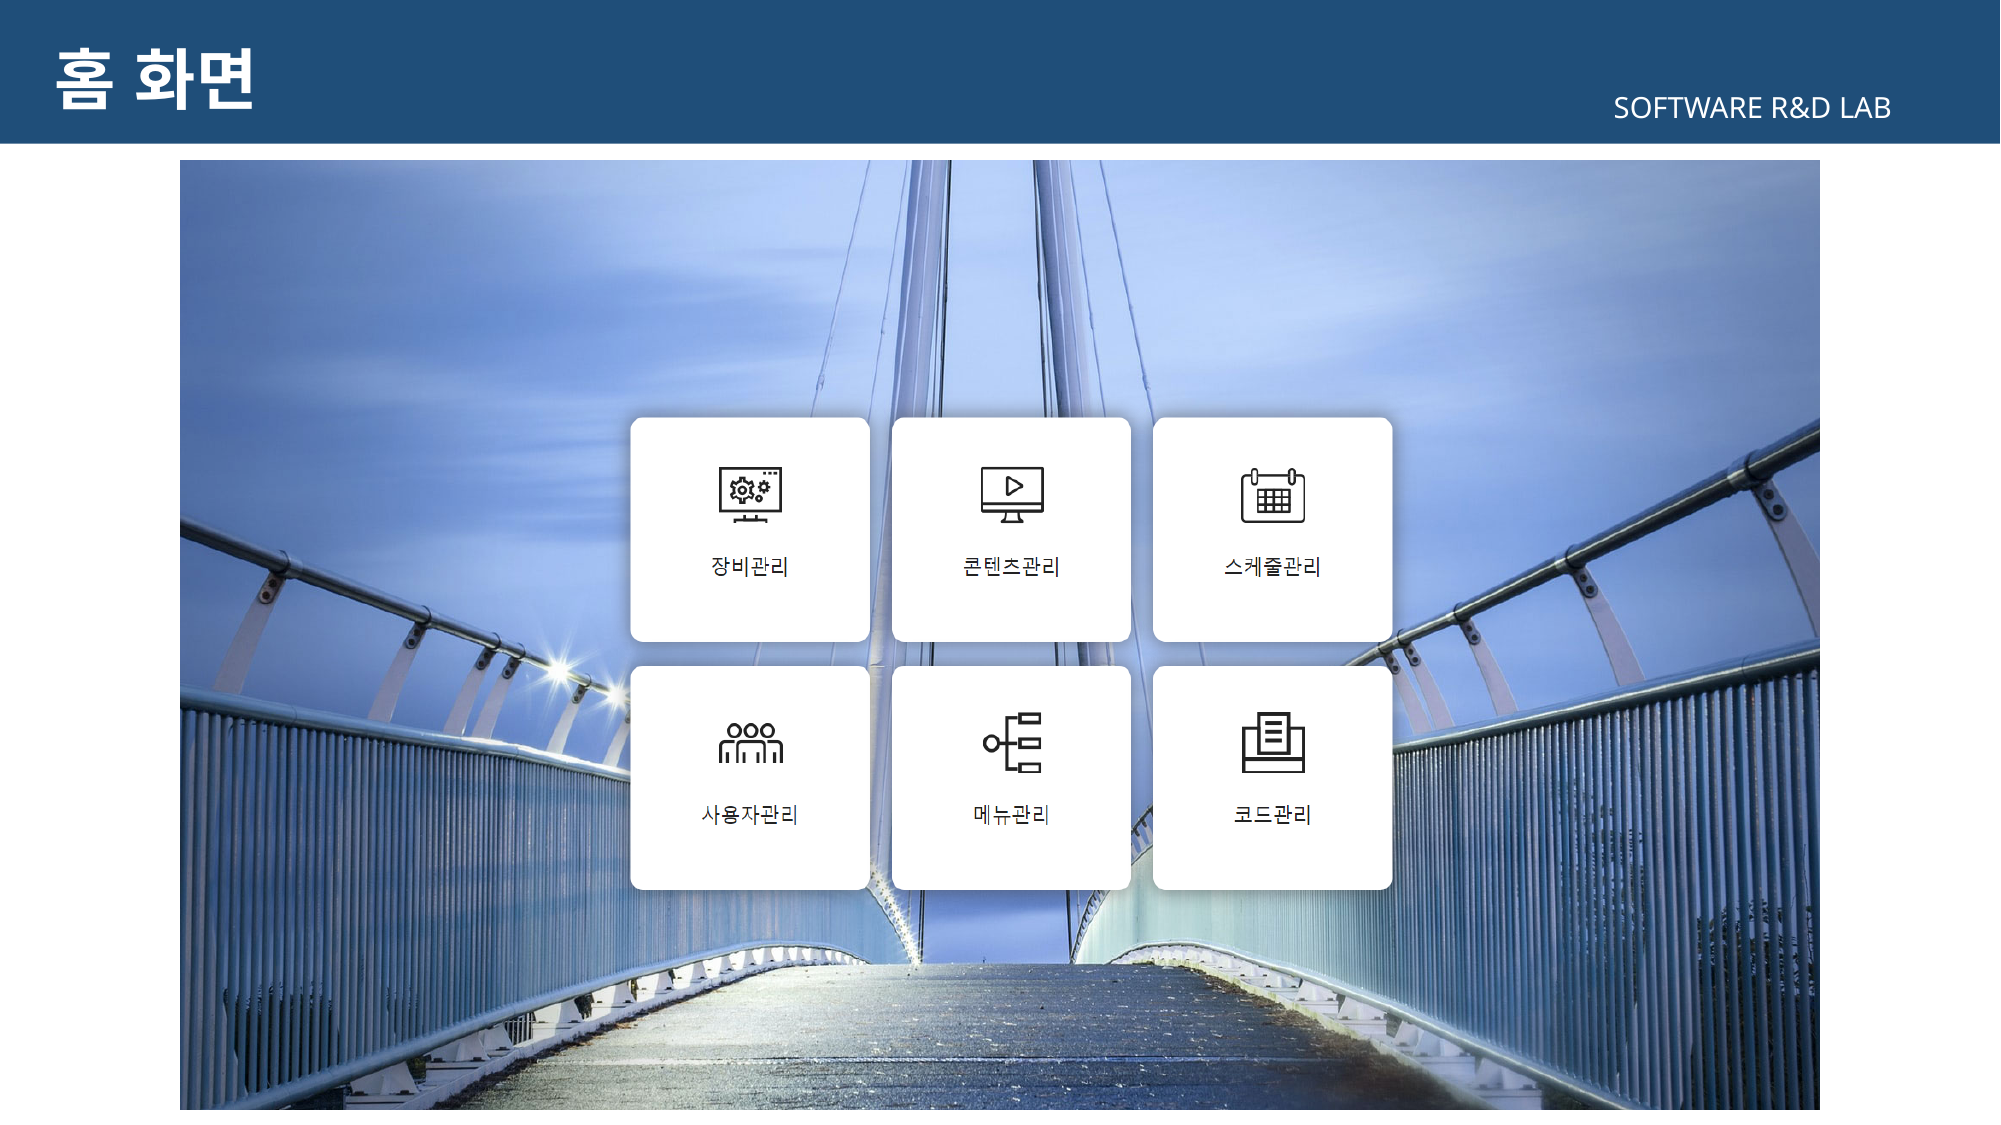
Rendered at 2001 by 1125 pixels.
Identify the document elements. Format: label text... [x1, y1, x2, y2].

text_box SOFTWARE R&D LAB [1598, 82, 1977, 133]
text_box [0, 0, 2000, 144]
text_box 홈 화면 [39, 31, 1430, 126]
picture [180, 160, 1820, 1110]
